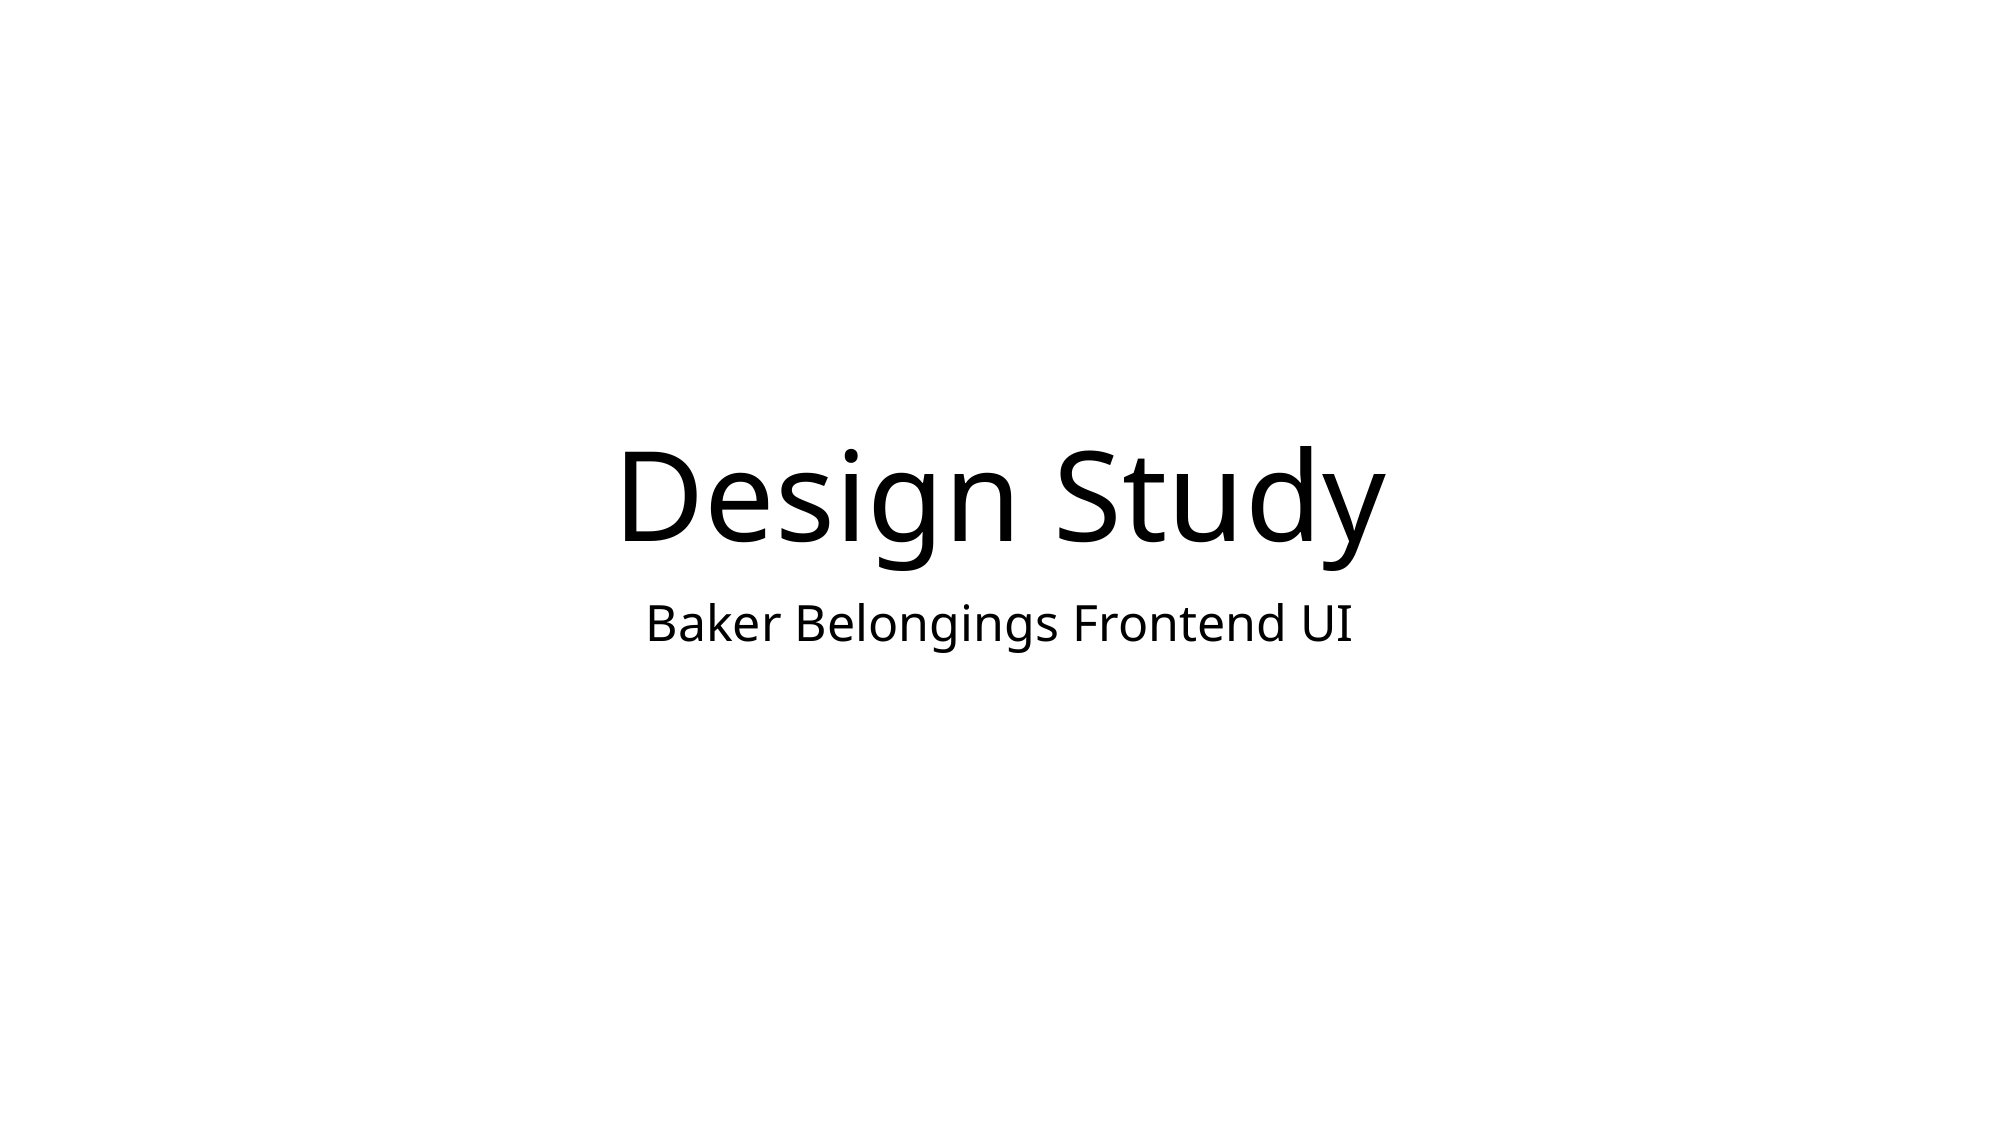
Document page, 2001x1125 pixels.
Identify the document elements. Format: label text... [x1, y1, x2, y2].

title Design Study [249, 184, 1750, 576]
subtitle Baker Belongings Frontend UI [249, 590, 1750, 863]
